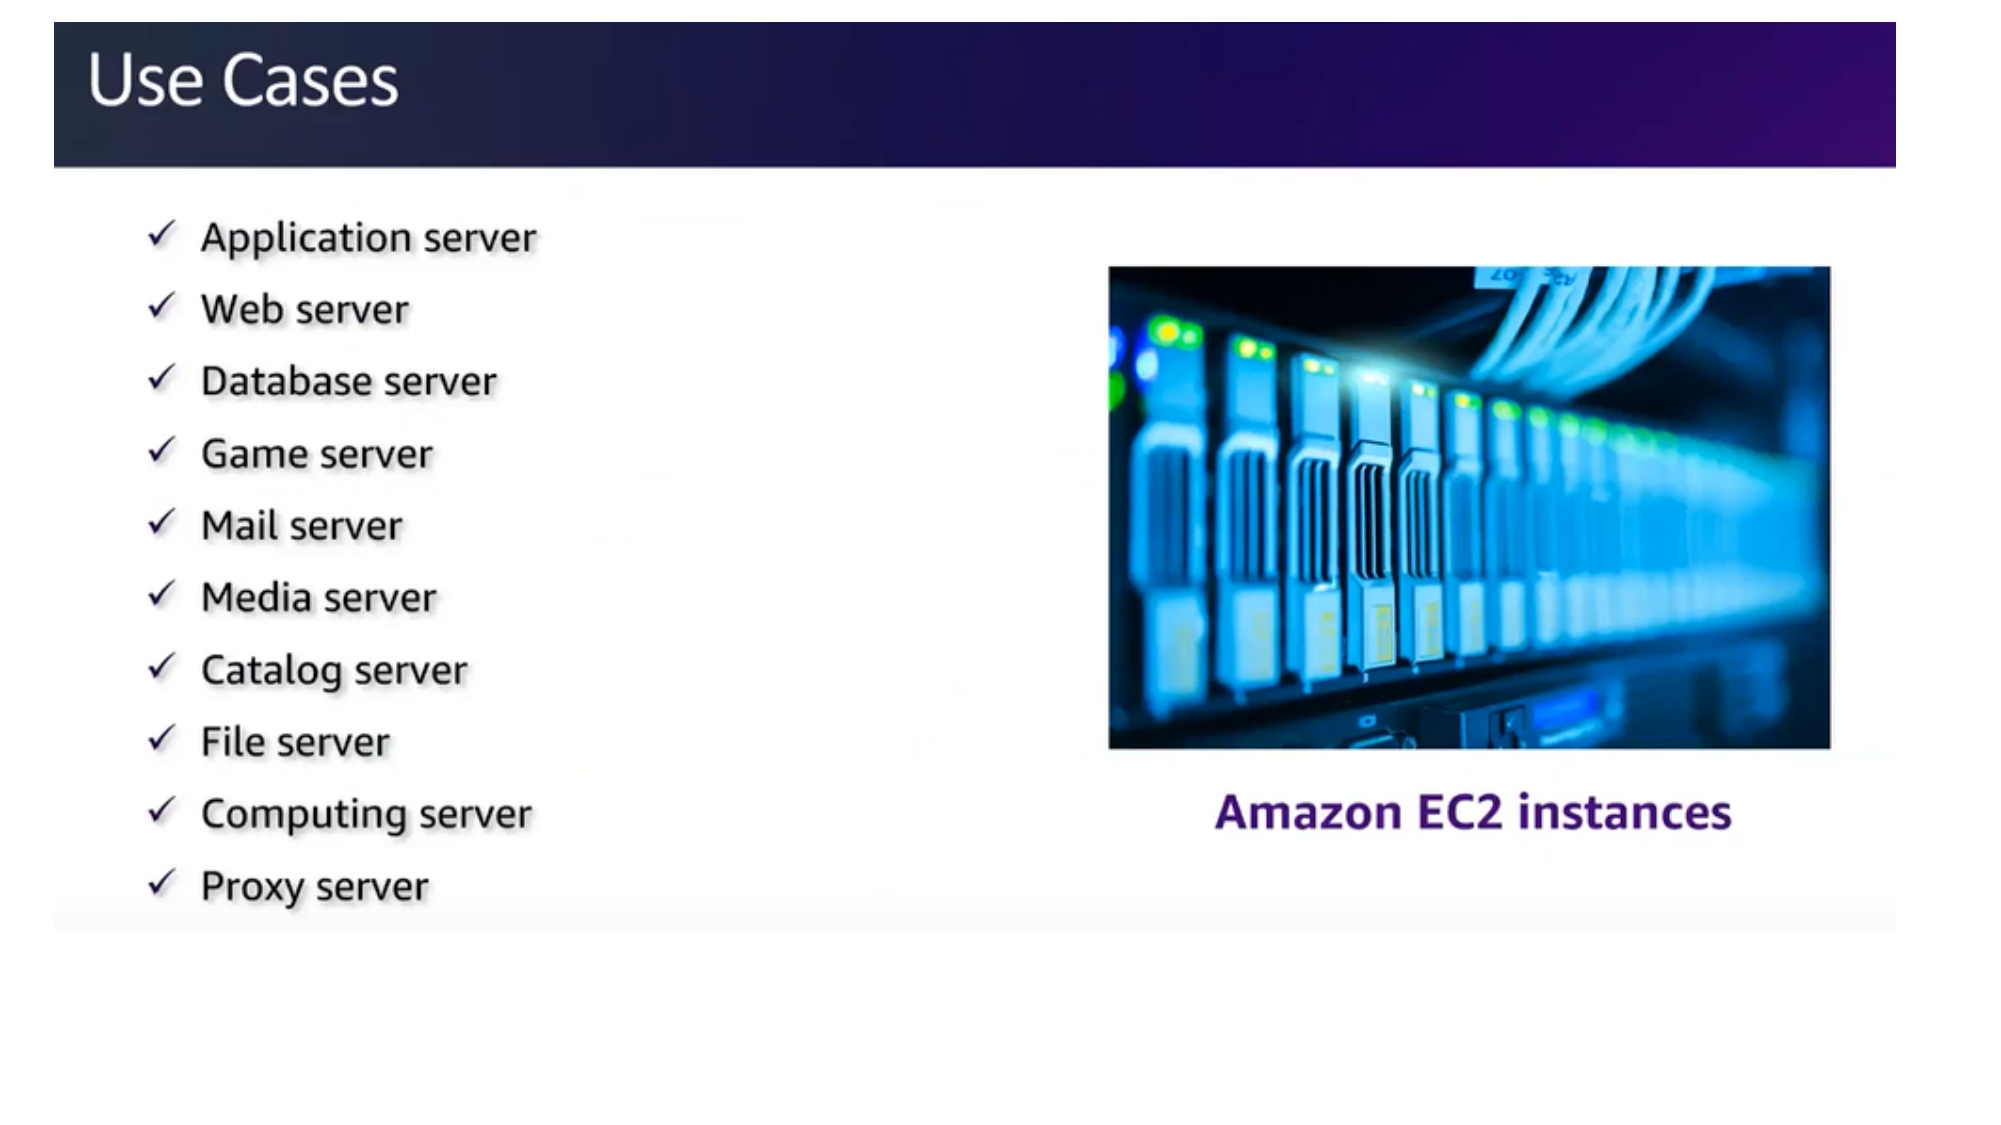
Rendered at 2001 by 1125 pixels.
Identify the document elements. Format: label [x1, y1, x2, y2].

picture [54, 22, 1896, 930]
